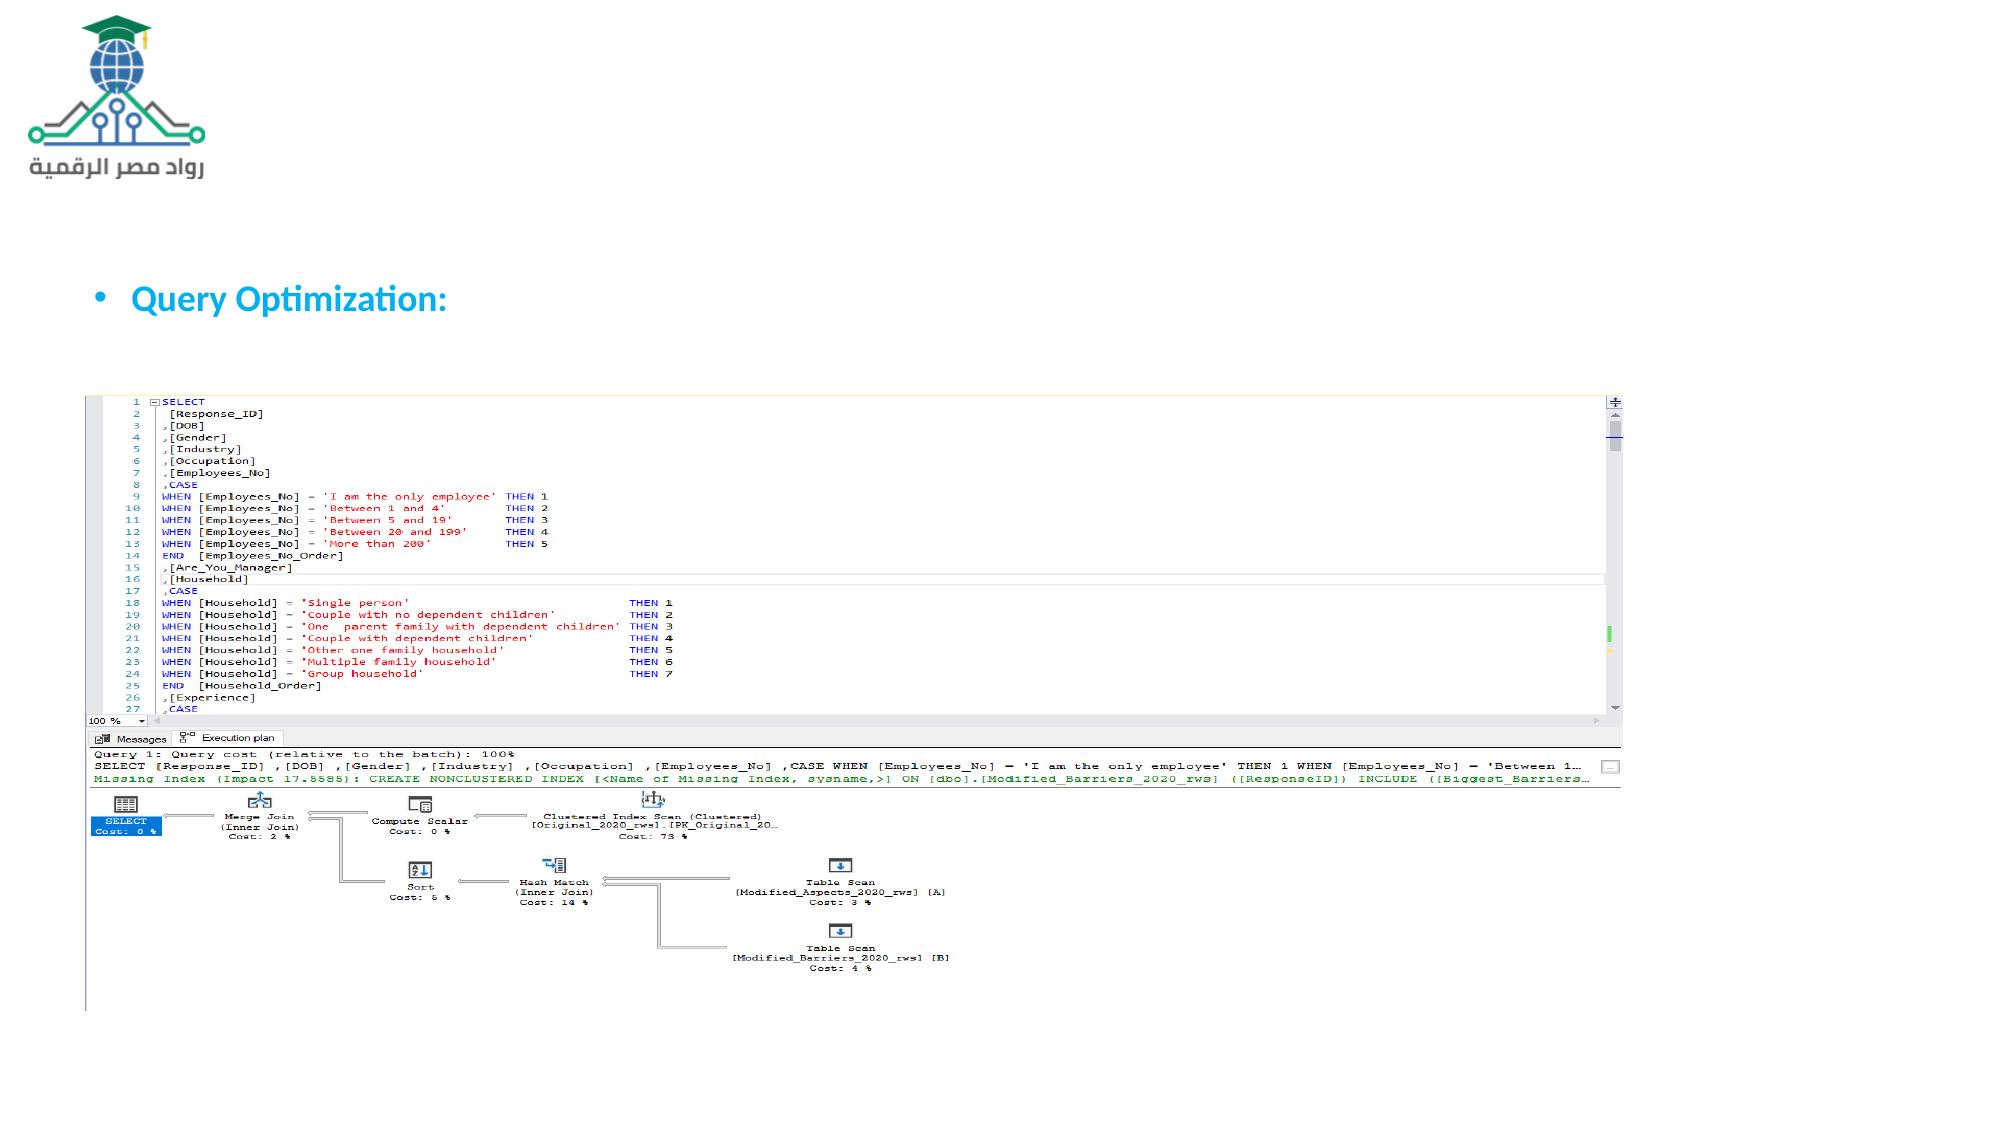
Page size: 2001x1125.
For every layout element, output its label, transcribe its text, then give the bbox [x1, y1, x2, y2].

text_box Query Optimization: [60, 243, 1267, 368]
picture [84, 394, 1624, 1011]
picture [28, 15, 206, 180]
